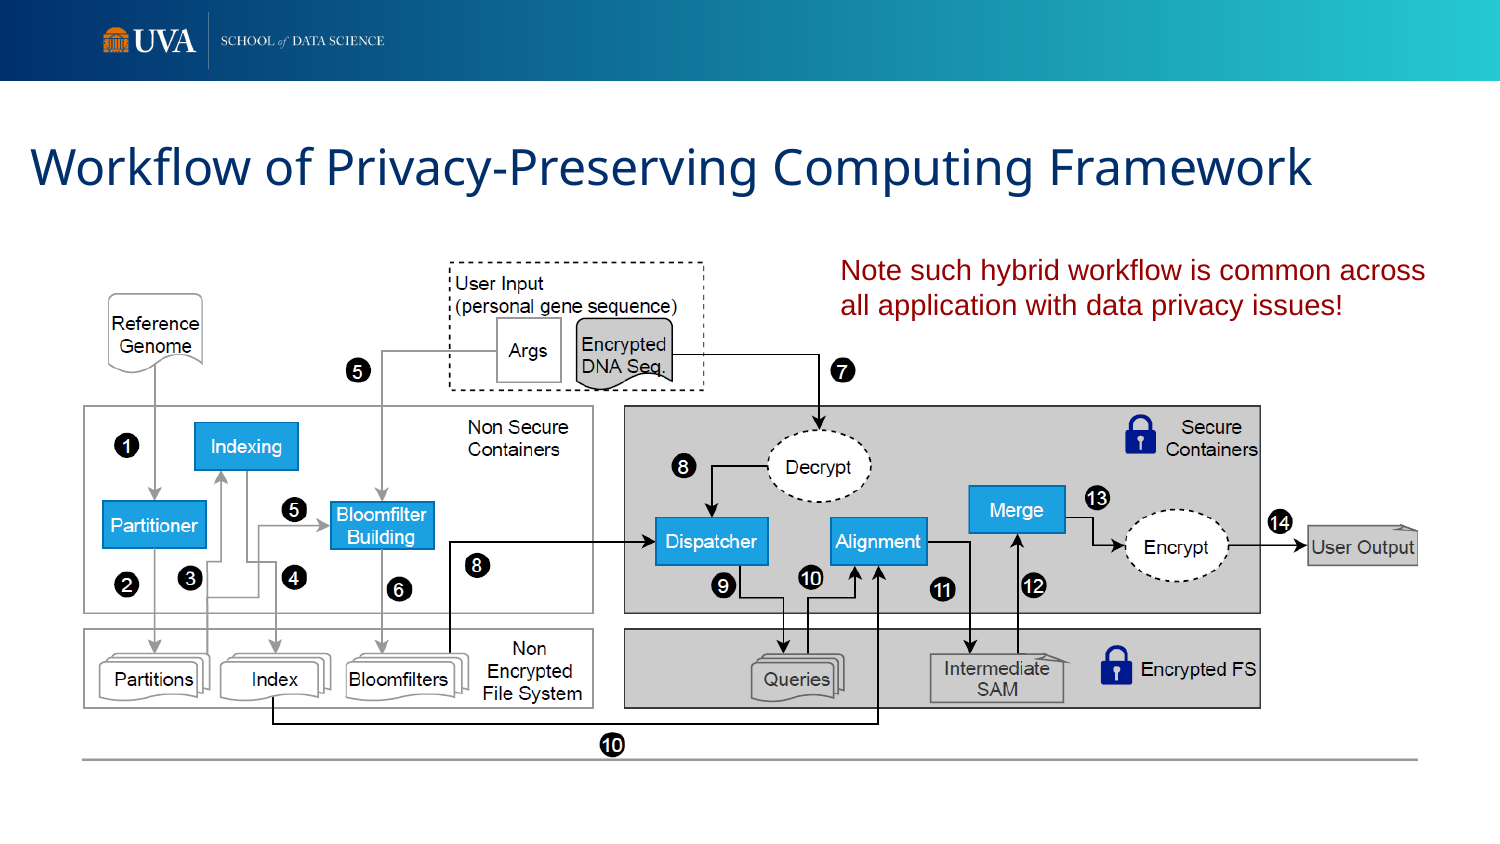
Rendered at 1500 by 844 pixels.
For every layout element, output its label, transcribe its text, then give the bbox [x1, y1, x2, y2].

text_box Note such hybrid workflow is common across all application with data privacy issues! [825, 236, 1500, 337]
title Workflow of Privacy-Preserving Computing Framework [15, 119, 1485, 214]
picture [98, 8, 392, 73]
picture [81, 260, 1418, 761]
